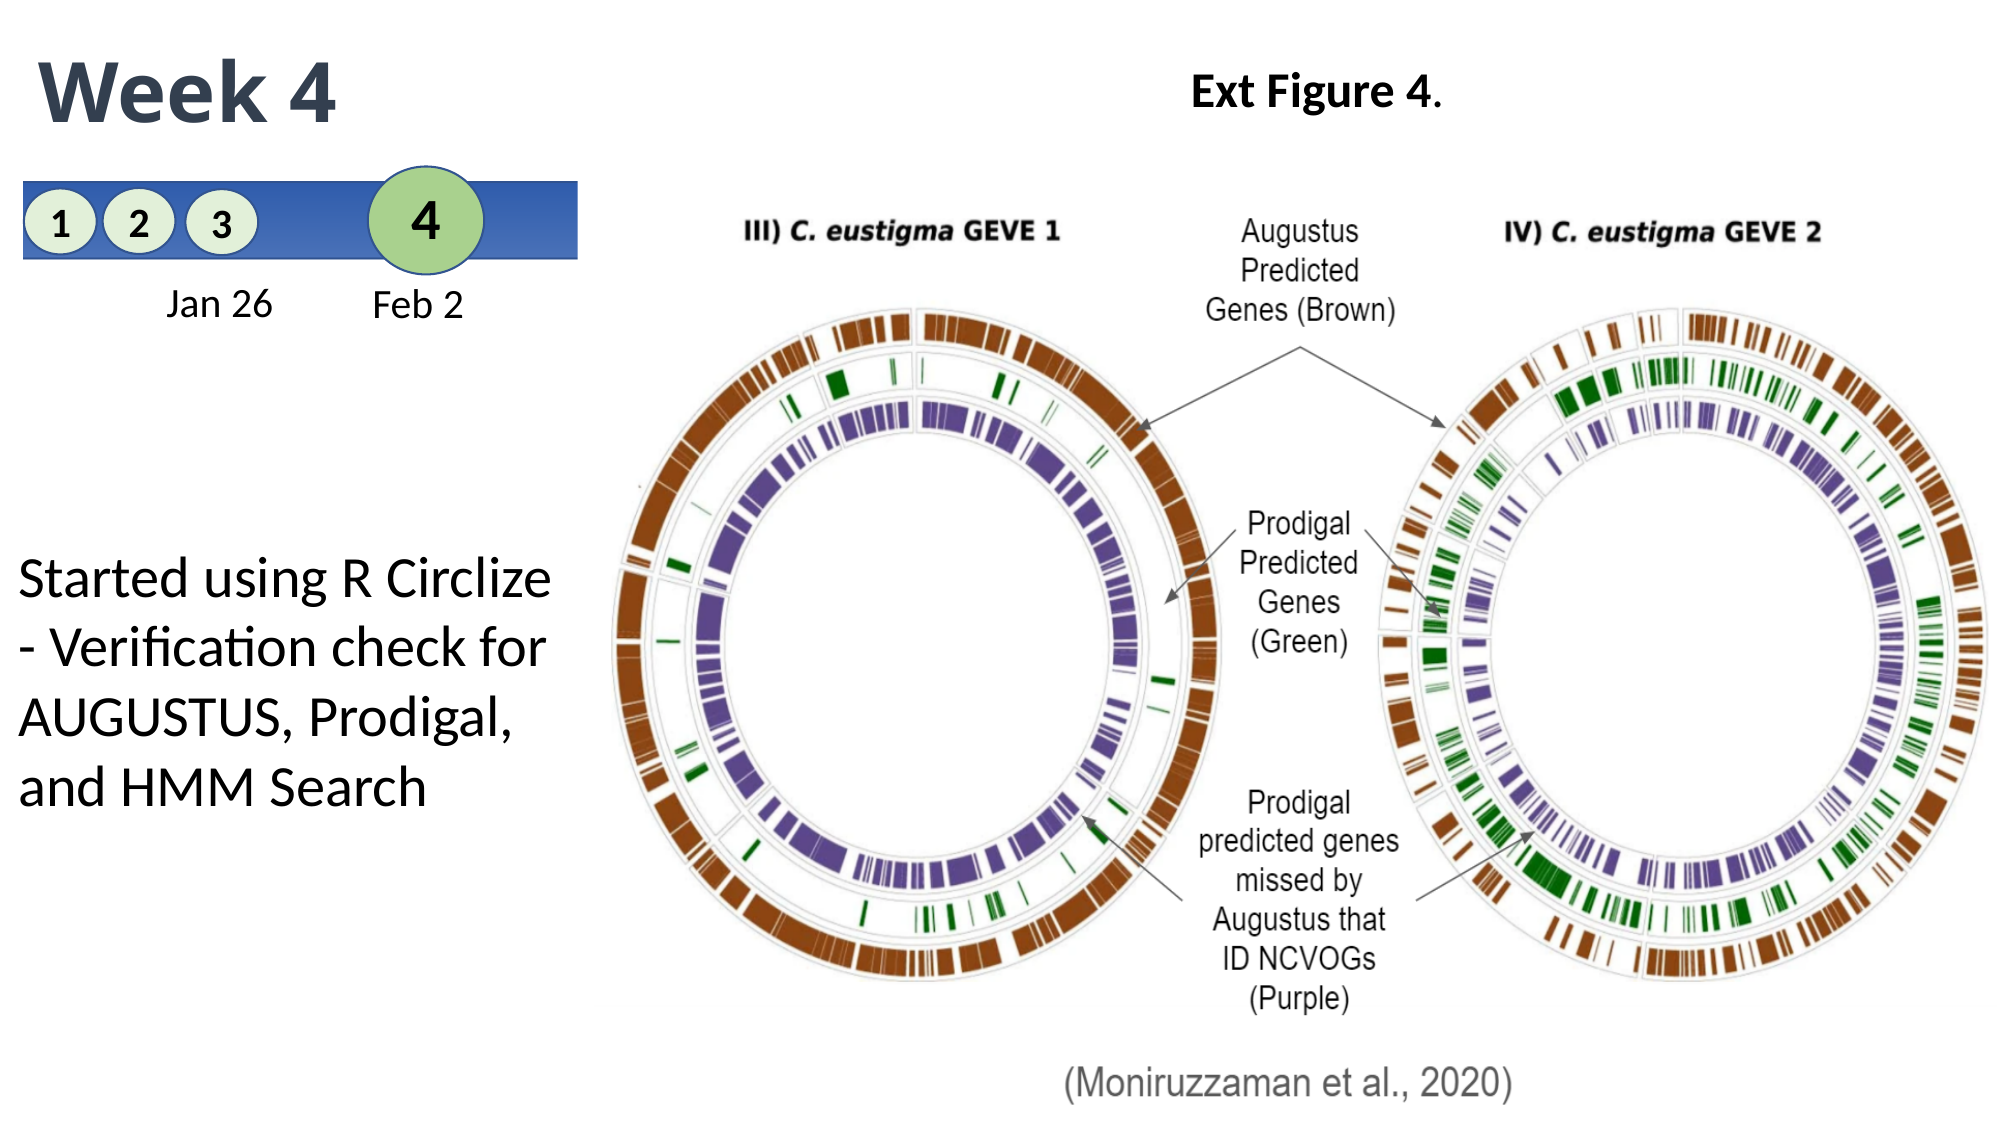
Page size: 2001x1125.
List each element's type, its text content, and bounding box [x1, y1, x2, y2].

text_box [23, 166, 1493, 284]
text_box Ext Figure 4. [1176, 50, 1720, 126]
text_box Started using R Circlize - Verification check for AUGUSTUS, Prodigal, and HMM Search [3, 531, 577, 826]
text_box Feb 2 [341, 284, 505, 334]
picture [577, 173, 1997, 1125]
title Week 4 [23, 36, 1472, 148]
text_box Jan 26 [143, 284, 307, 333]
